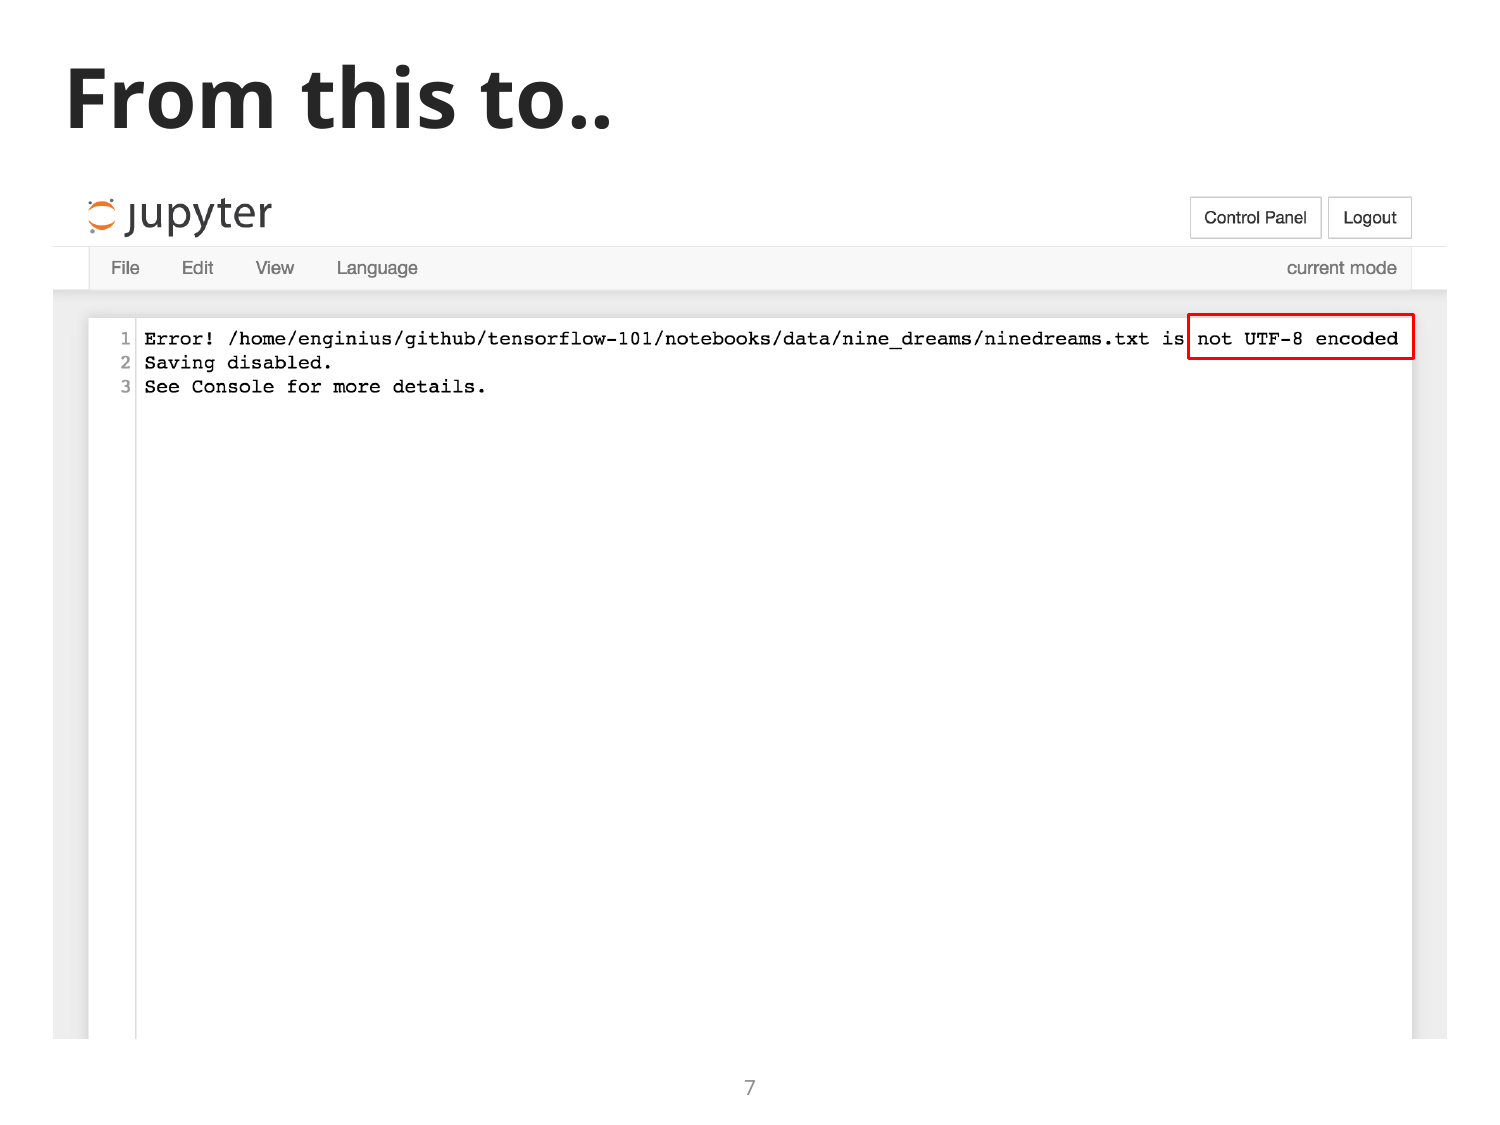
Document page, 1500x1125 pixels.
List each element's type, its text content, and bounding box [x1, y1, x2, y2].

title From this to.. [48, 41, 1456, 149]
slide_number 7 [575, 1058, 925, 1119]
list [52, 191, 1448, 1039]
